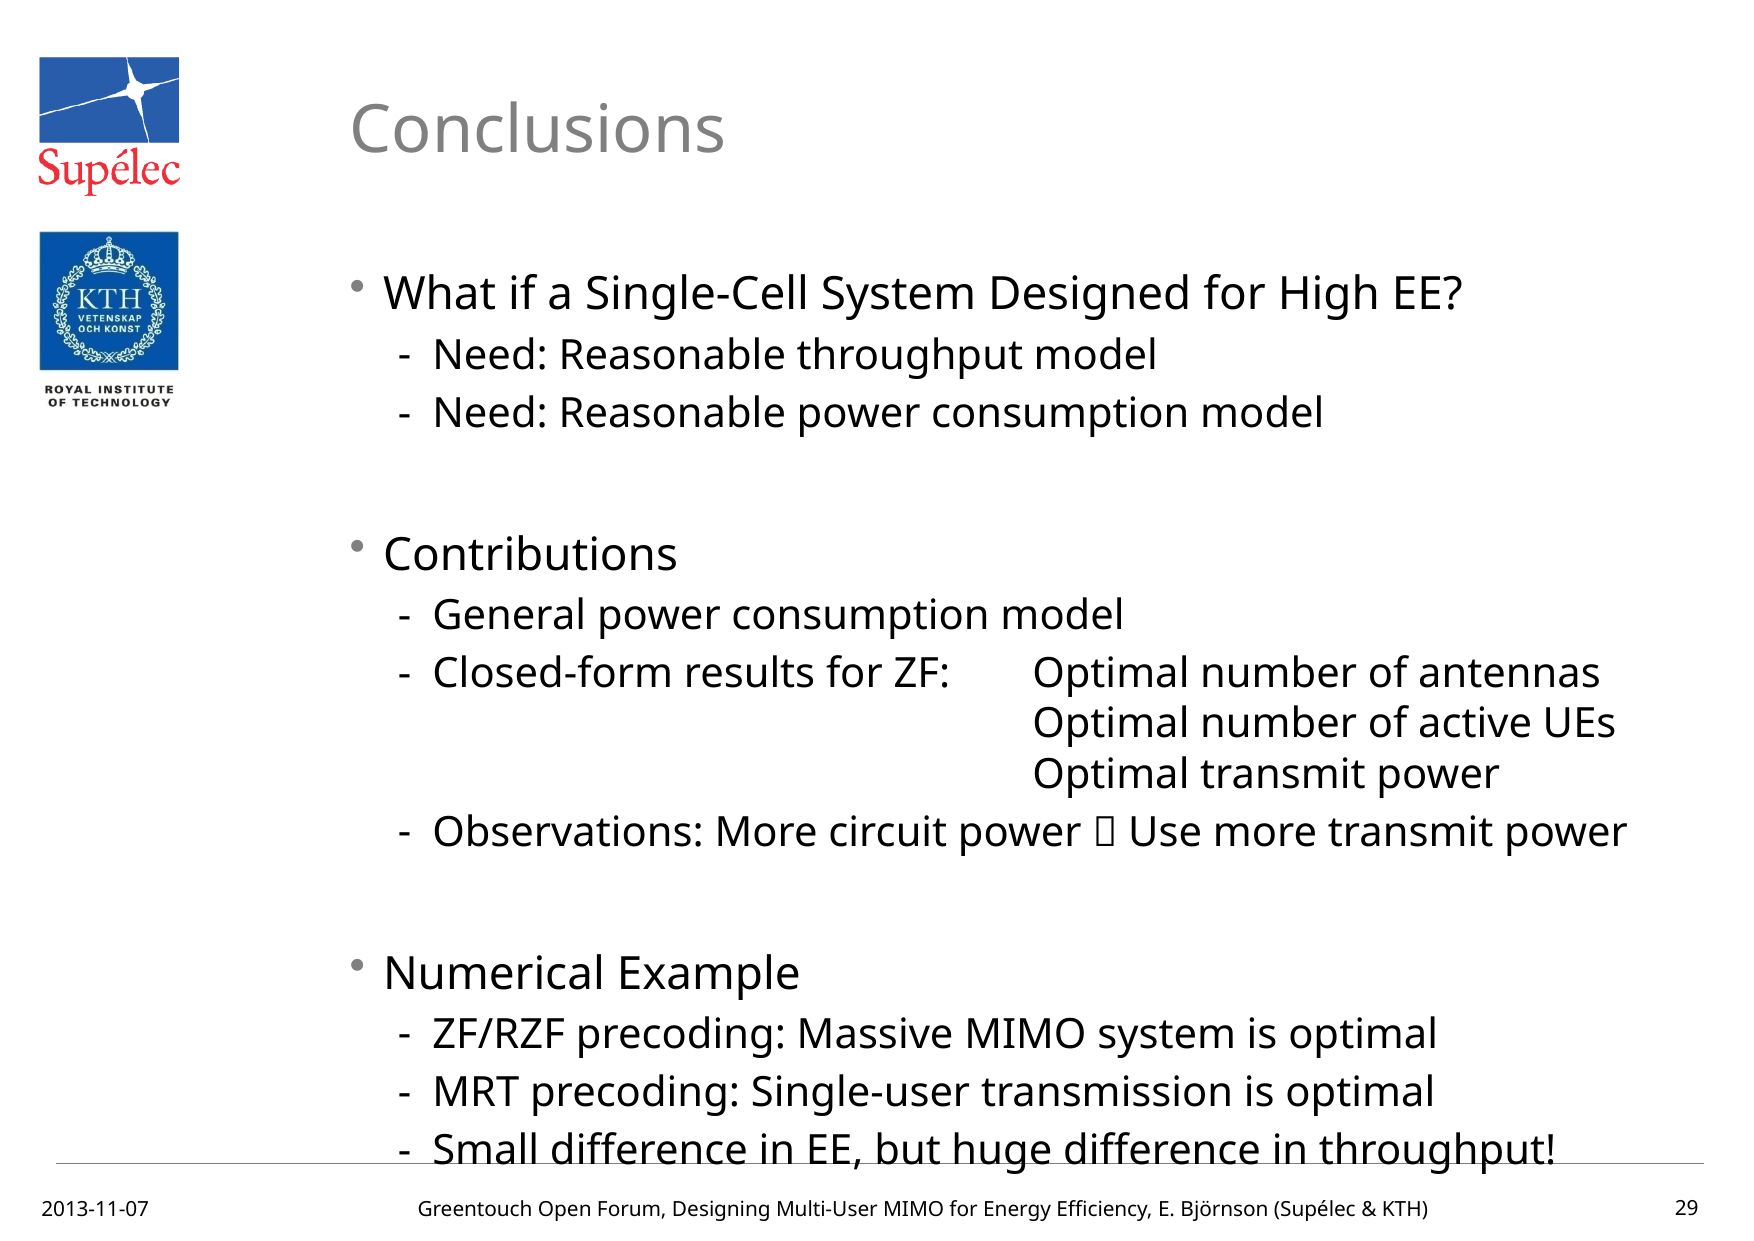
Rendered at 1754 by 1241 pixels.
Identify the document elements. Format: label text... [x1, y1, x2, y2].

picture [39, 231, 179, 408]
list What if a Single-Cell System Designed for High EE? Need: Reasonable throughput model Need: Reasonable power consumption model Contributions General power consumption model Closed-form results for ZF: Optimal number of antennas Optimal number of active UEs Optimal transmit power Observations: More circuit power  Use more transmit power Numerical Example ZF/RZF precoding: Massive MIMO system is optimal MRT precoding: Single-user transmission is optimal Small difference in EE, but huge difference in throughput! [349, 256, 1754, 1164]
picture [38, 57, 180, 196]
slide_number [26, 1175, 206, 1241]
footer Greentouch Open Forum, Designing Multi-User MIMO for Energy Efficiency, E. Björnson (Supélec & KTH) [354, 1175, 1492, 1241]
title Conclusions [349, 22, 1663, 230]
slide_number 29 [1627, 1175, 1714, 1241]
